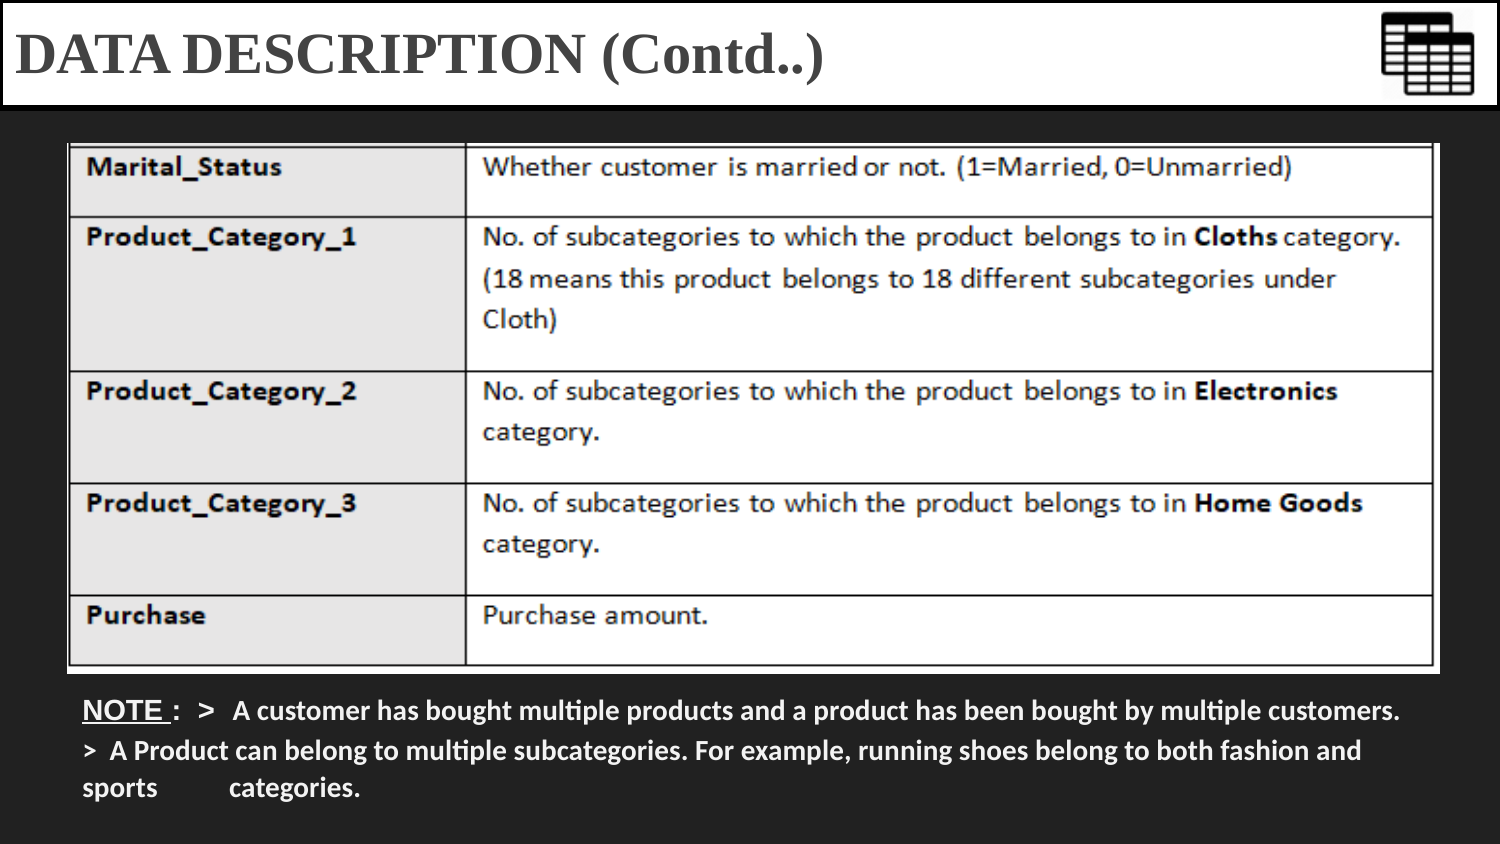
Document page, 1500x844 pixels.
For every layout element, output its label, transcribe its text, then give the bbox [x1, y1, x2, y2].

text_box [4, 115, 1500, 844]
picture [67, 142, 1440, 674]
text_box NOTE : > A customer has bought multiple products and a product has been bought by multiple customers. > A Product can belong to multiple subcategories. For example, running shoes belong to both fashion and sports categories. [67, 663, 1461, 802]
picture [1379, 6, 1476, 102]
title DATA DESCRIPTION (Contd..) [0, 0, 1500, 111]
